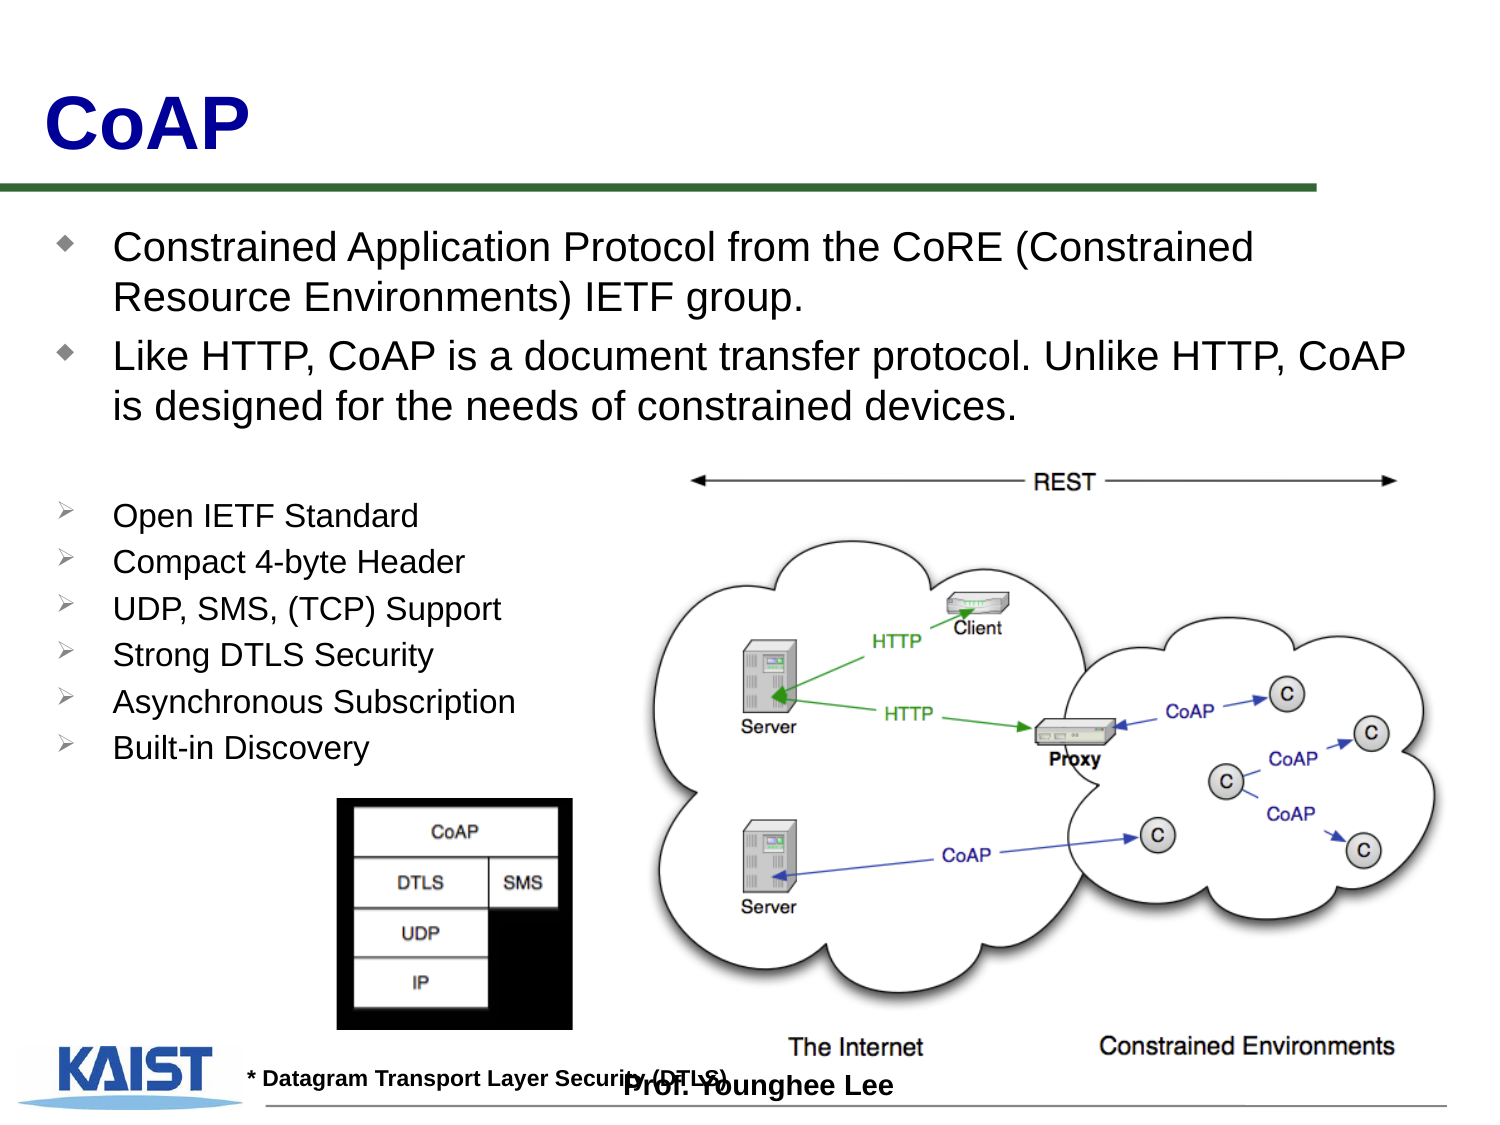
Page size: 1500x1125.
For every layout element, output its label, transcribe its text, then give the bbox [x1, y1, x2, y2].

list Constrained Application Protocol from the CoRE (Constrained Resource Environments) IETF group. Like HTTP, CoAP is a document transfer protocol. Unlike HTTP, CoAP is designed for the needs of constrained devices. Open IETF Standard Compact 4-byte Header UDP, SMS, (TCP) Support Strong DTLS Security Asynchronous Subscription Built-in Discovery [41, 212, 1438, 950]
picture [17, 1046, 243, 1110]
picture [601, 443, 1481, 1075]
picture [336, 798, 573, 1030]
title CoAP [29, 65, 1471, 172]
text_box * Datagram Transport Layer Security (DTLS) [232, 1056, 743, 1099]
